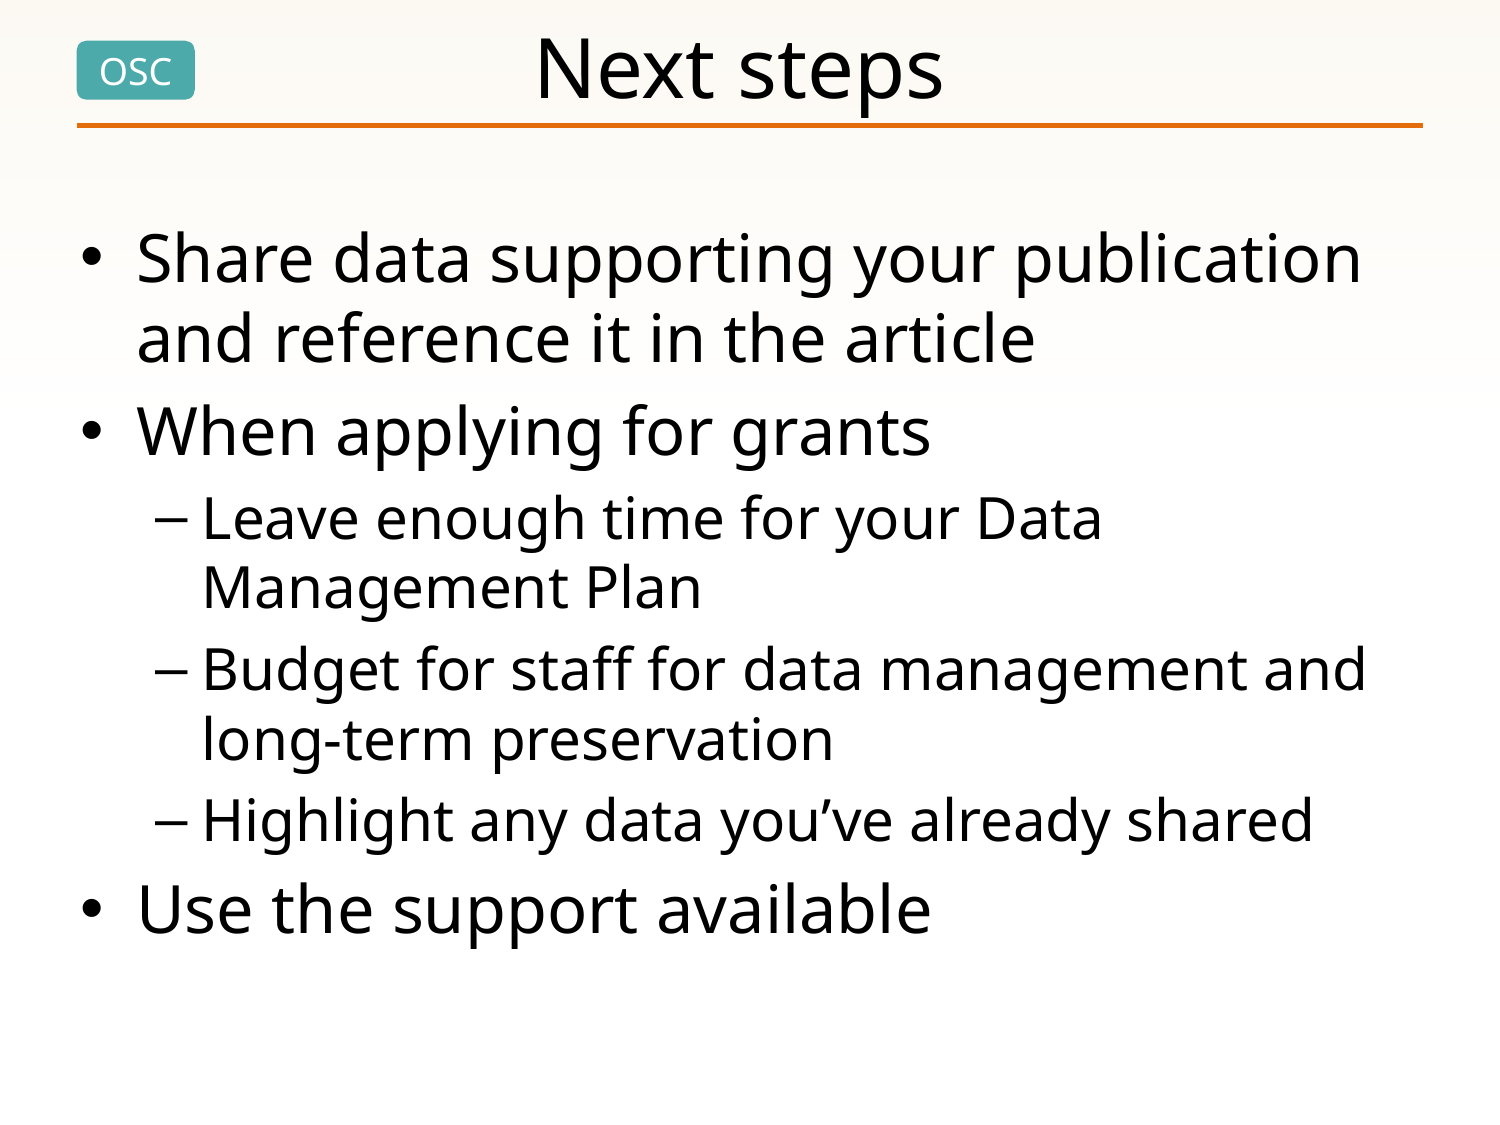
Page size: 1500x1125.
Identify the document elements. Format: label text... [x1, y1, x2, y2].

list Share data supporting your publication and reference it in the article When applying for grants Leave enough time for your Data Management Plan Budget for staff for data management and long-term preservation Highlight any data you’ve already shared Use the support available [64, 208, 1415, 1047]
title Next steps [64, 0, 1415, 160]
